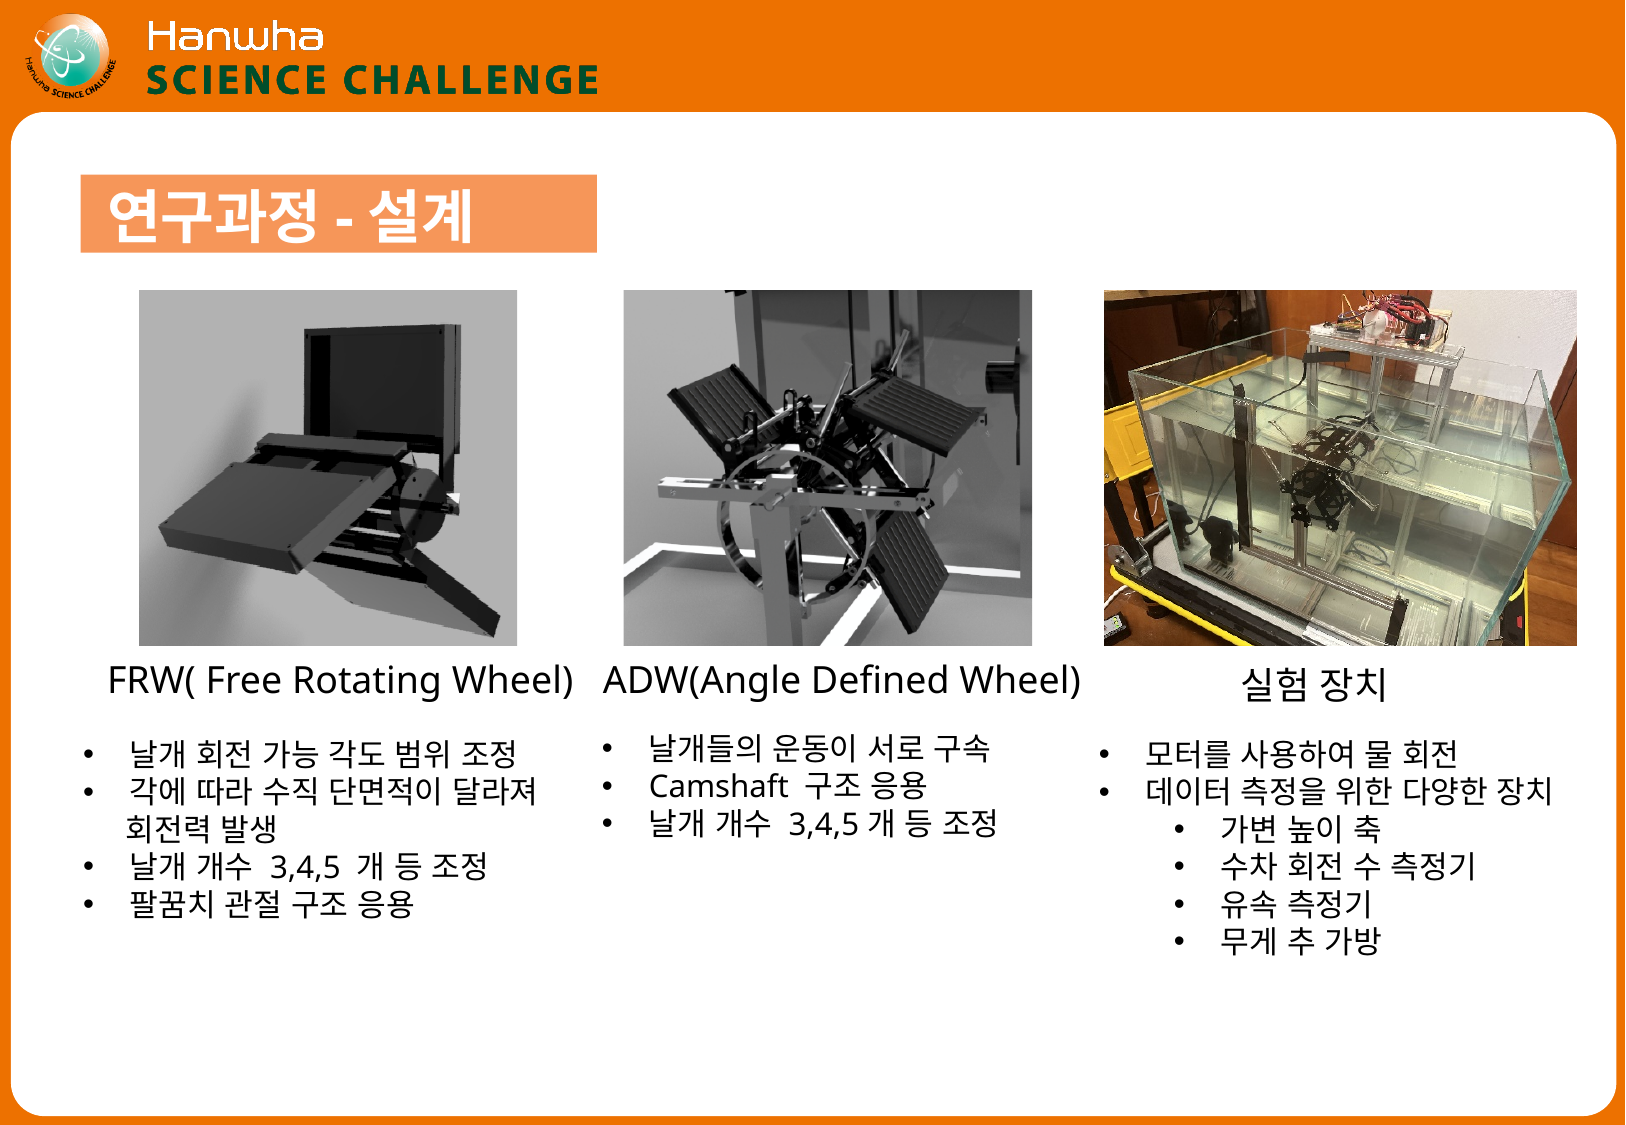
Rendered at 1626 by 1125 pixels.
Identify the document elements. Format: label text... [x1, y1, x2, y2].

picture [1617, 715, 1625, 727]
text_box 실험 장치 [1225, 655, 1625, 715]
text_box FRW( Free Rotating Wheel) [92, 649, 588, 709]
picture [1104, 290, 1577, 646]
text_box ADW(Angle Defined Wheel) [588, 649, 1120, 709]
picture [0, 0, 1625, 1125]
picture [623, 290, 1033, 646]
text_box 날개들의 운동이 서로 구속 Camshaft 구조 응용 날개 개수 3,4,5개 등 조정 [587, 721, 1280, 887]
text_box 모터를 사용하여 물 회전 데이터 측정을 위한 다양한 장치 가변 높이 축 수차 회전 수 측정기 유속 측정기 무게 추 가방 [1084, 727, 1625, 1005]
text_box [80, 172, 598, 259]
picture [138, 290, 518, 646]
text_box 날개 회전 가능 각도 범위 조정 각에 따라 수직 단면적이 달라져 회전력 발생 날개 개수 3,4,5 개 등 조정 팔꿈치 관절 구조 응용 [68, 727, 762, 968]
